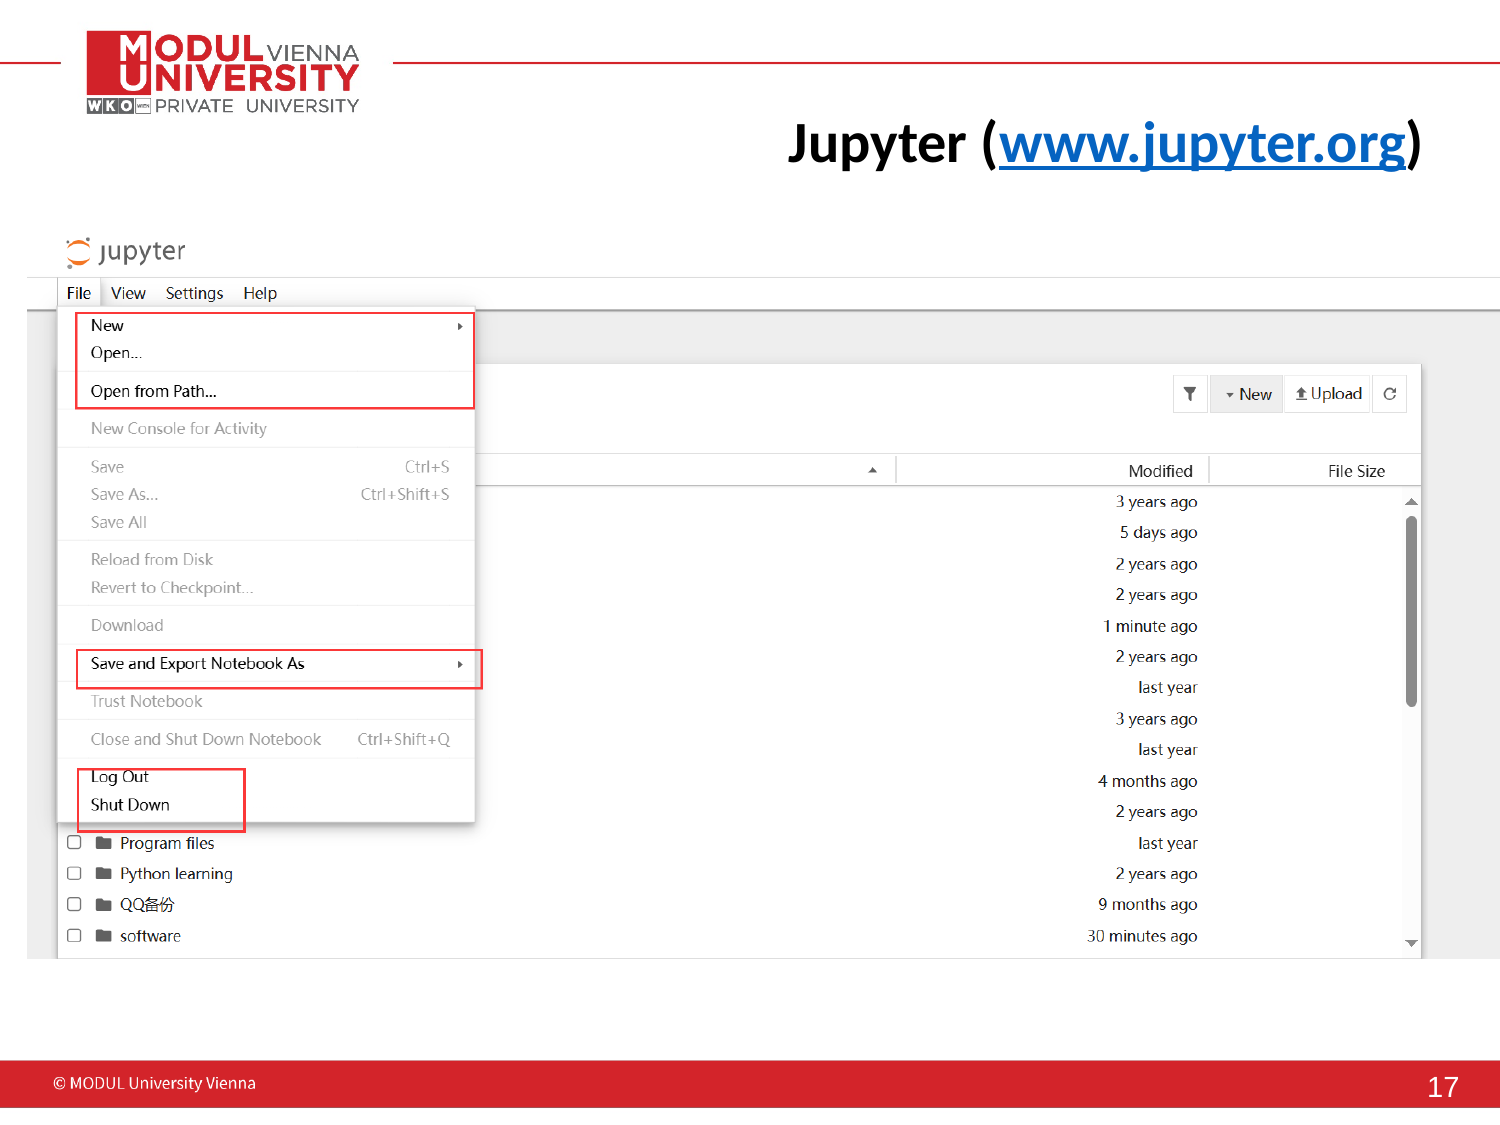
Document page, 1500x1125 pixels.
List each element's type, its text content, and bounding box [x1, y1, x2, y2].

picture [0, 0, 1500, 1125]
title Jupyter (www.jupyter.org) [51, 45, 1439, 230]
